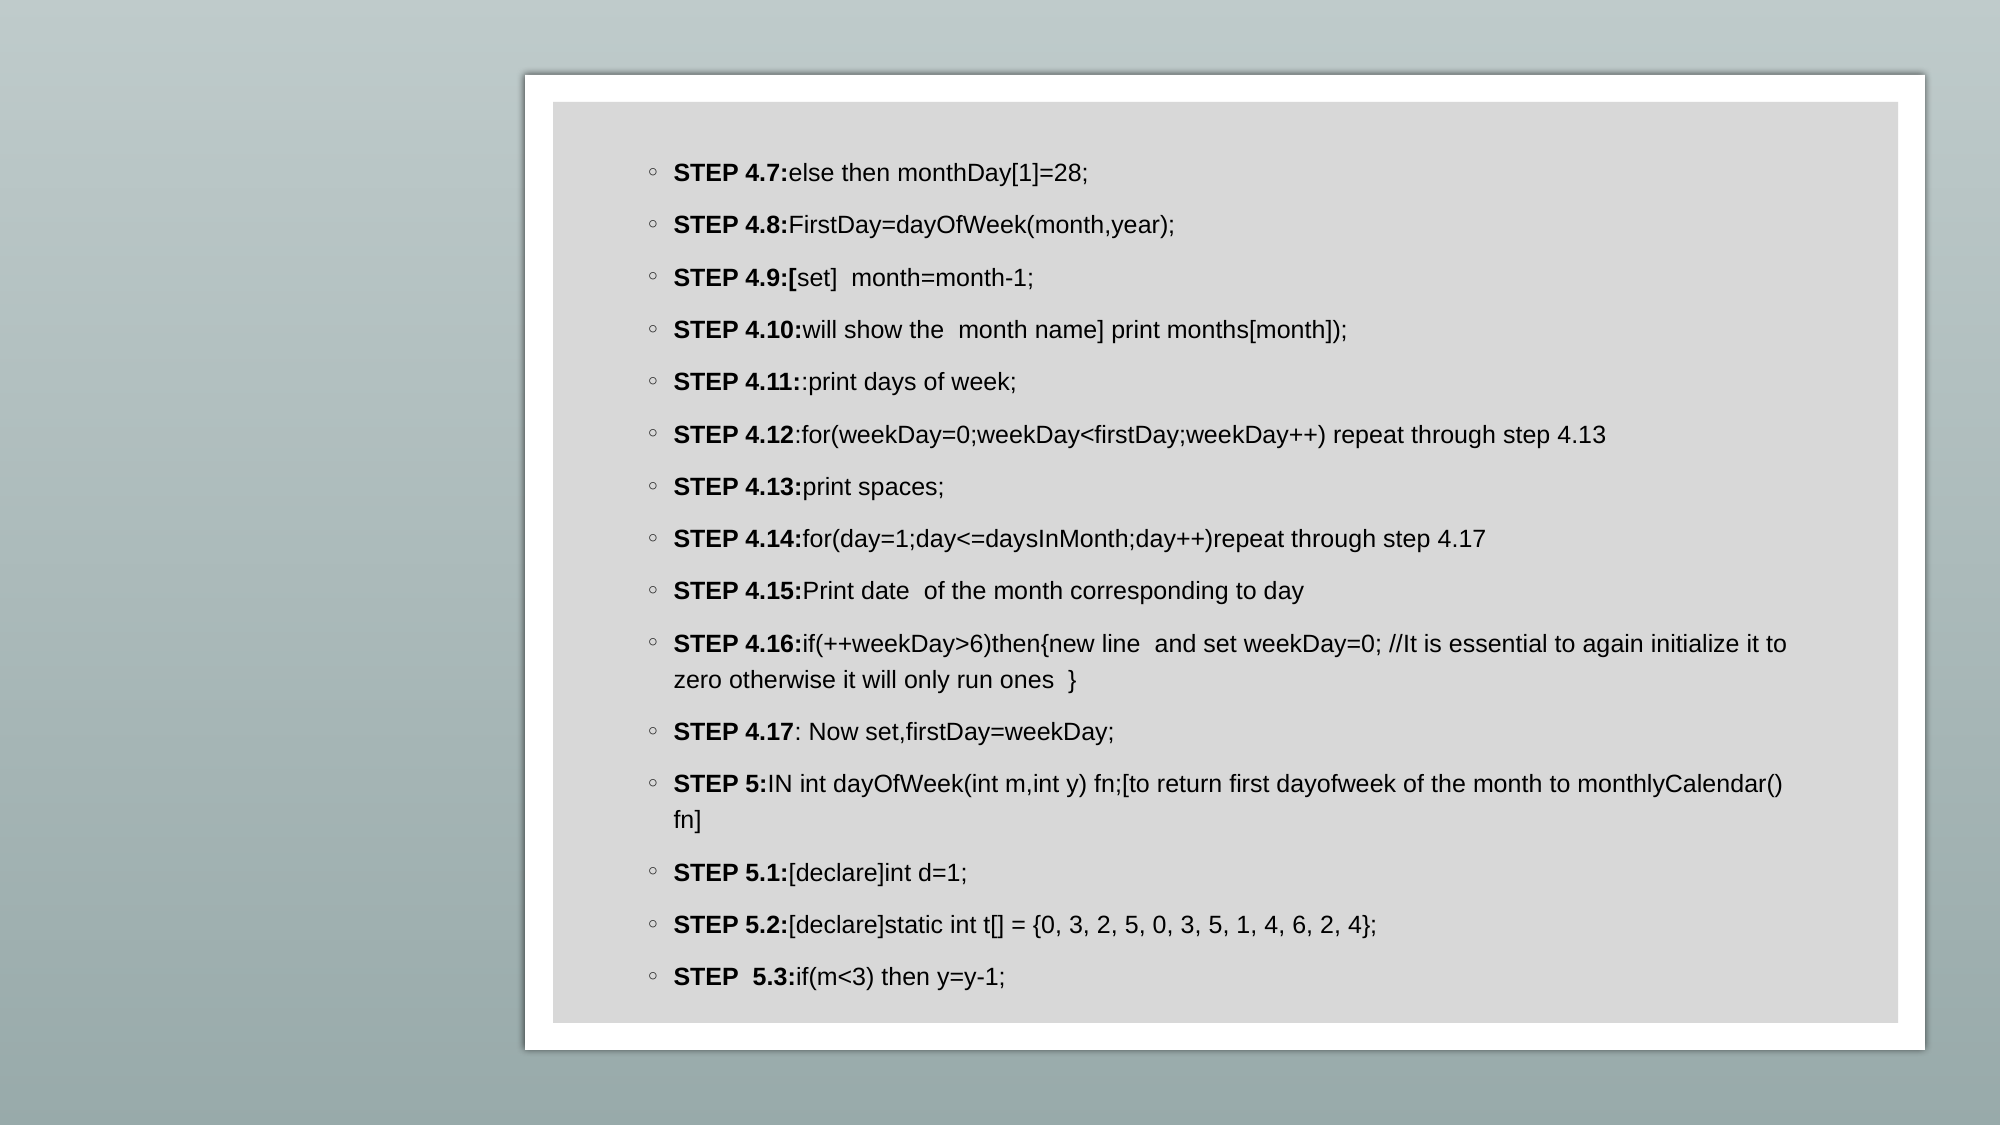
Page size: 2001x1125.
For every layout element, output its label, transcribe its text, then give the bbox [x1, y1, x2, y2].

text_box [525, 74, 1925, 1050]
list STEP 4.7:else then monthDay[1]=28; STEP 4.8:FirstDay=dayOfWeek(month,year); STEP 4.9:[set] month=month-1; STEP 4.10:will show the month name] print months[month]); STEP 4.11::print days of week; STEP 4.12:for(weekDay=0;weekDay<firstDay;weekDay++) repeat through step 4.13 STEP 4.13:print spaces; STEP 4.14:for(day=1;day<=daysInMonth;day++)repeat through step 4.17 STEP 4.15:Print date of the month corresponding to day STEP 4.16:if(++weekDay>6)then{new line and set weekDay=0; //It is essential to again initialize it to zero otherwise it will only run ones } STEP 4.17: Now set,firstDay=weekDay; STEP 5:IN int dayOfWeek(int m,int y) fn;[to return first dayofweek of the month to monthlyCalendar() fn] STEP 5.1:[declare]int d=1; STEP 5.2:[declare]static int t[] = {0, 3, 2, 5, 0, 3, 5, 1, 4, 6, 2, 4}; STEP 5.3:if(m<3) then y=y-1; [630, 143, 1820, 999]
text_box [553, 101, 1899, 1023]
text_box [0, 0, 2000, 1125]
